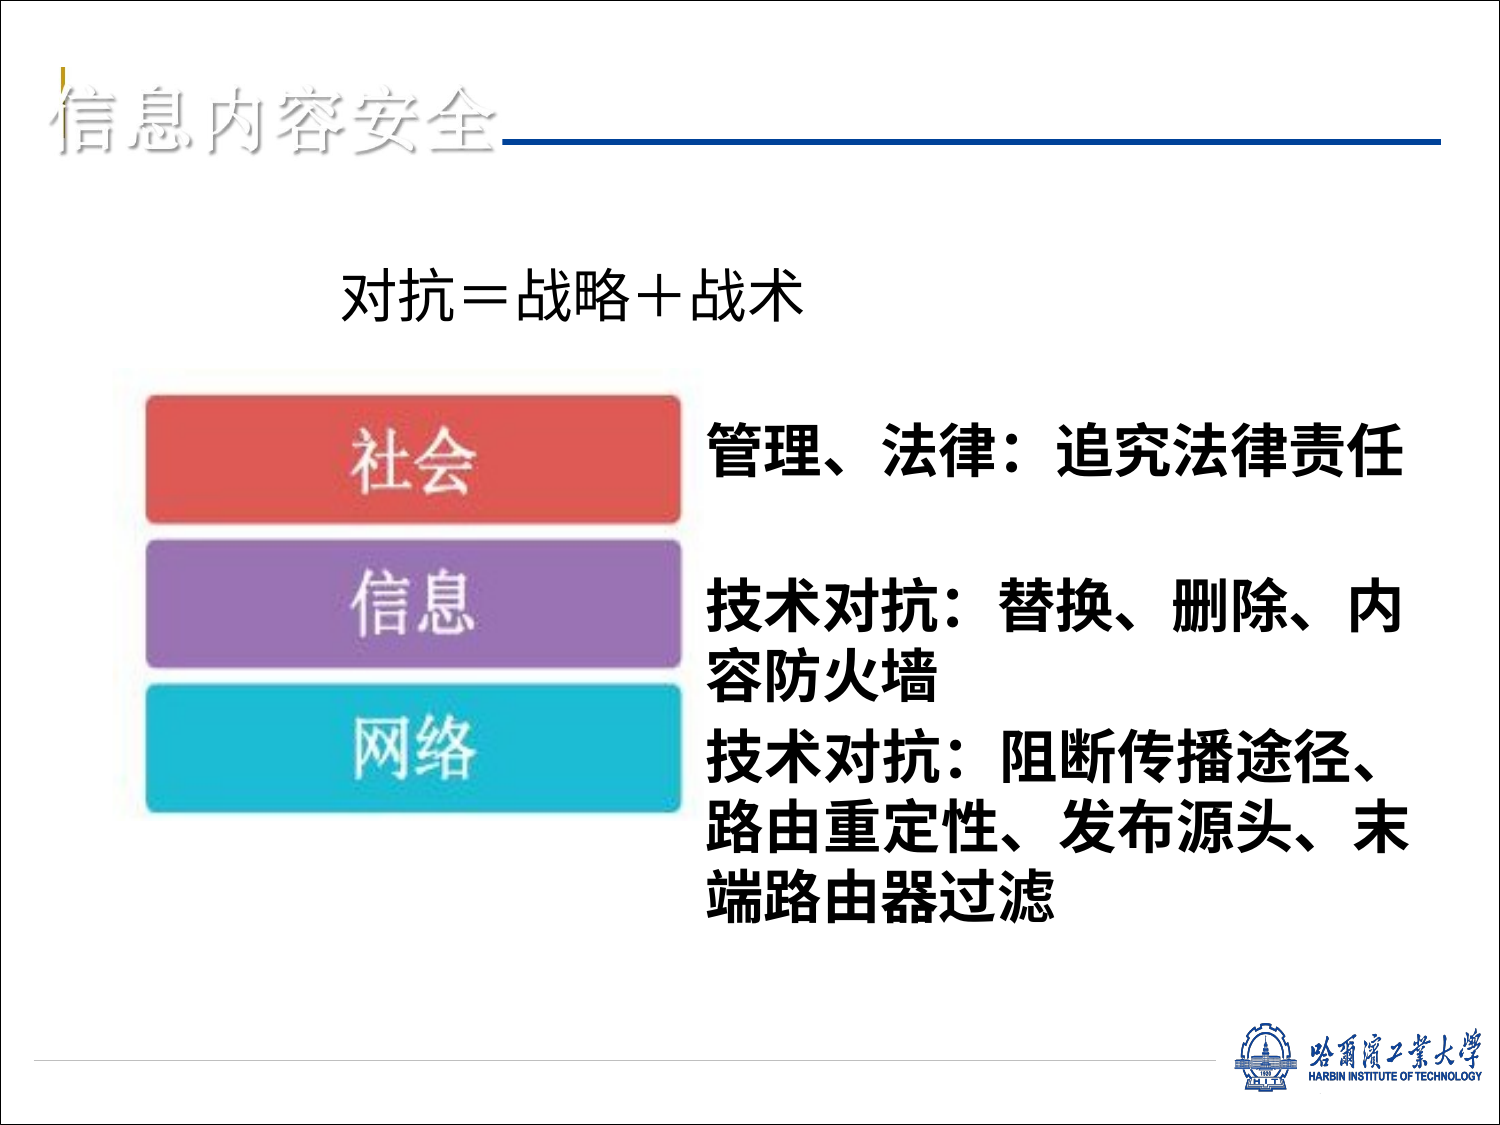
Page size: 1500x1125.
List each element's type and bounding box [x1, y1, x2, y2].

text_box [0, 0, 1500, 1125]
